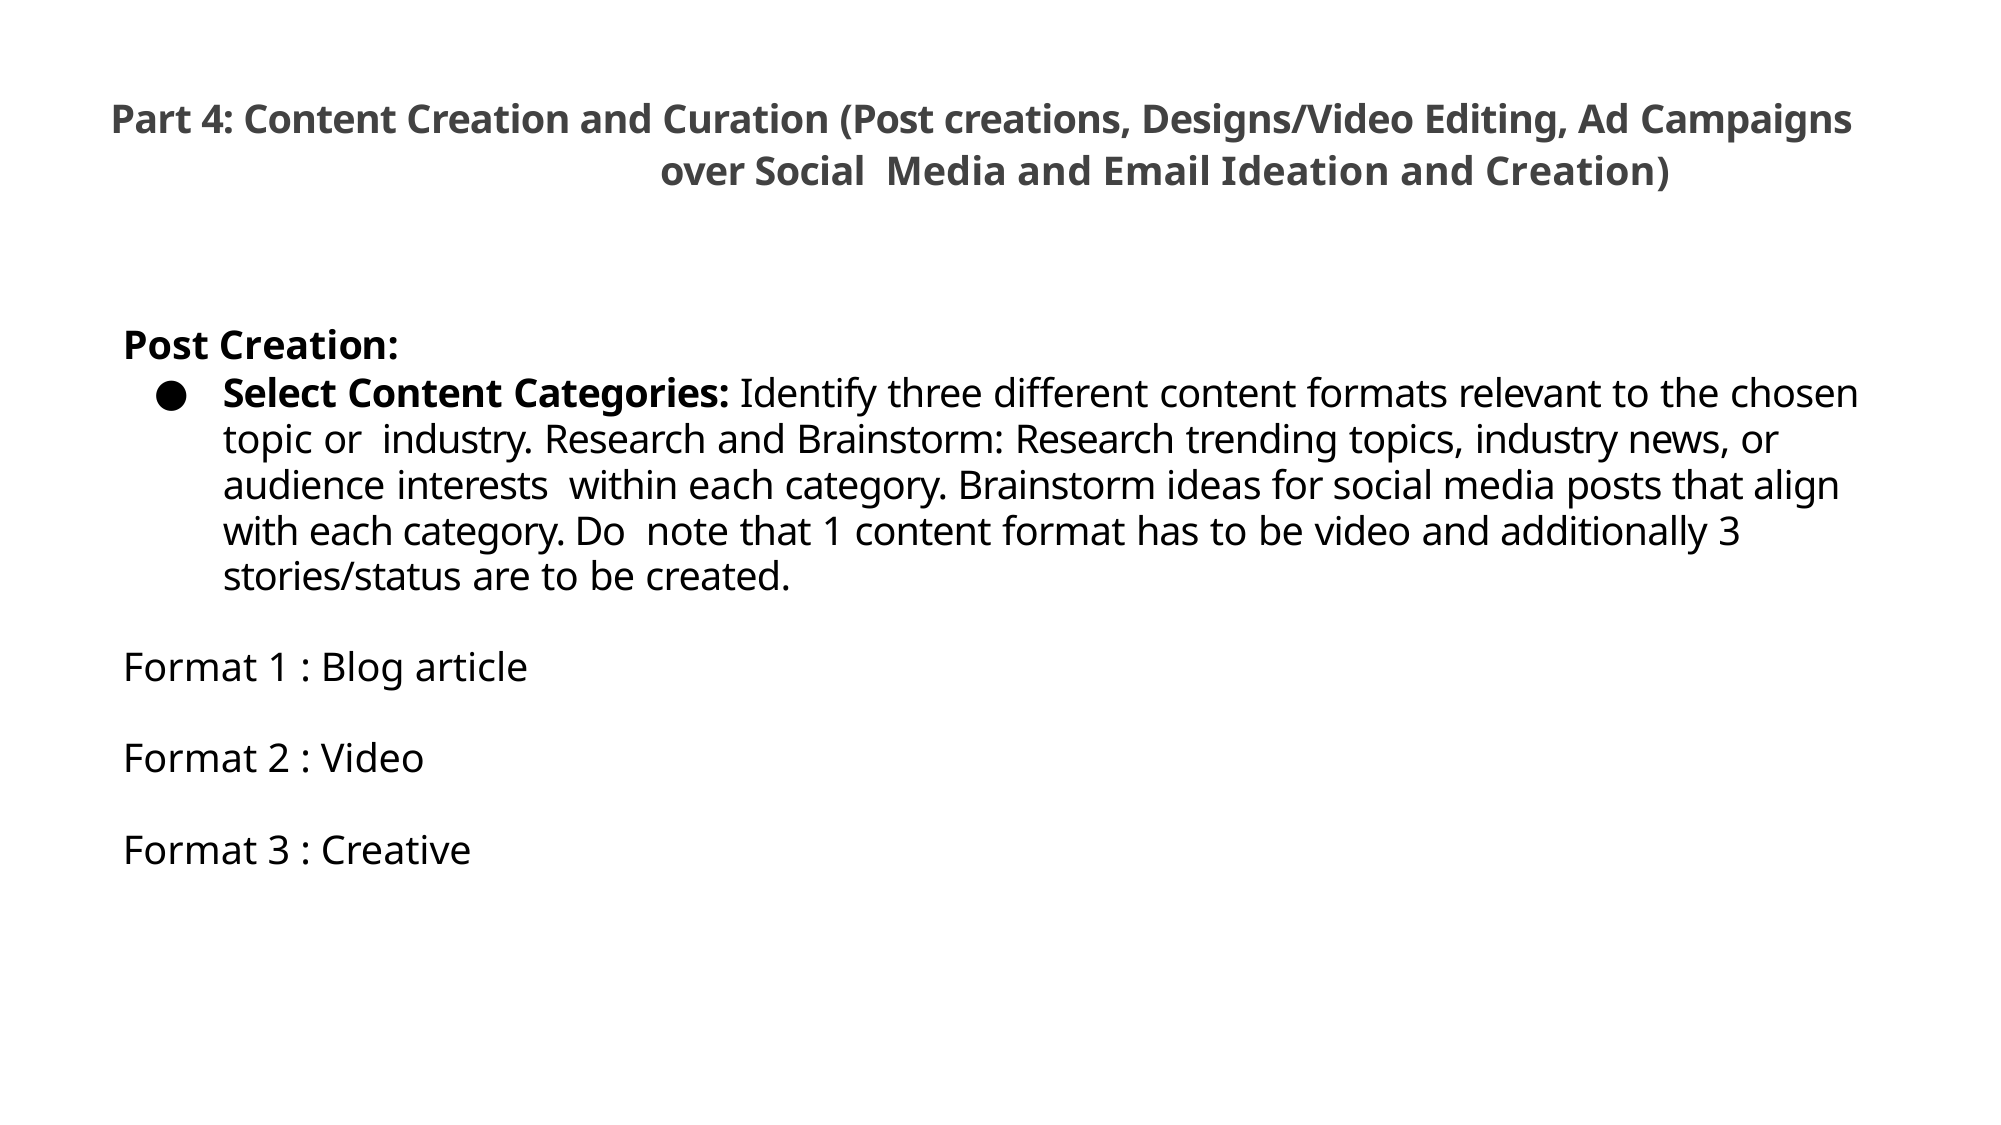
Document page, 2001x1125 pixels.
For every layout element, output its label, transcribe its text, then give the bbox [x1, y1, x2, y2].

text_box Post Creation: Select Content Categories: Identify three different content formats relevant to the chosen topic or industry. Research and Brainstorm: Research trending topics, industry news, or audience interests within each category. Brainstorm ideas for social media posts that align with each category. Do note that 1 content format has to be video and additionally 3 stories/status are to be created. Format 1 : Blog article Format 2 : Video Format 3 : Creative [120, 318, 1871, 873]
title Part 4: Content Creation and Curation (Post creations, Designs/Video Editing, Ad Campaigns over Social Media and Email Ideation and Creation) [108, 87, 1884, 278]
